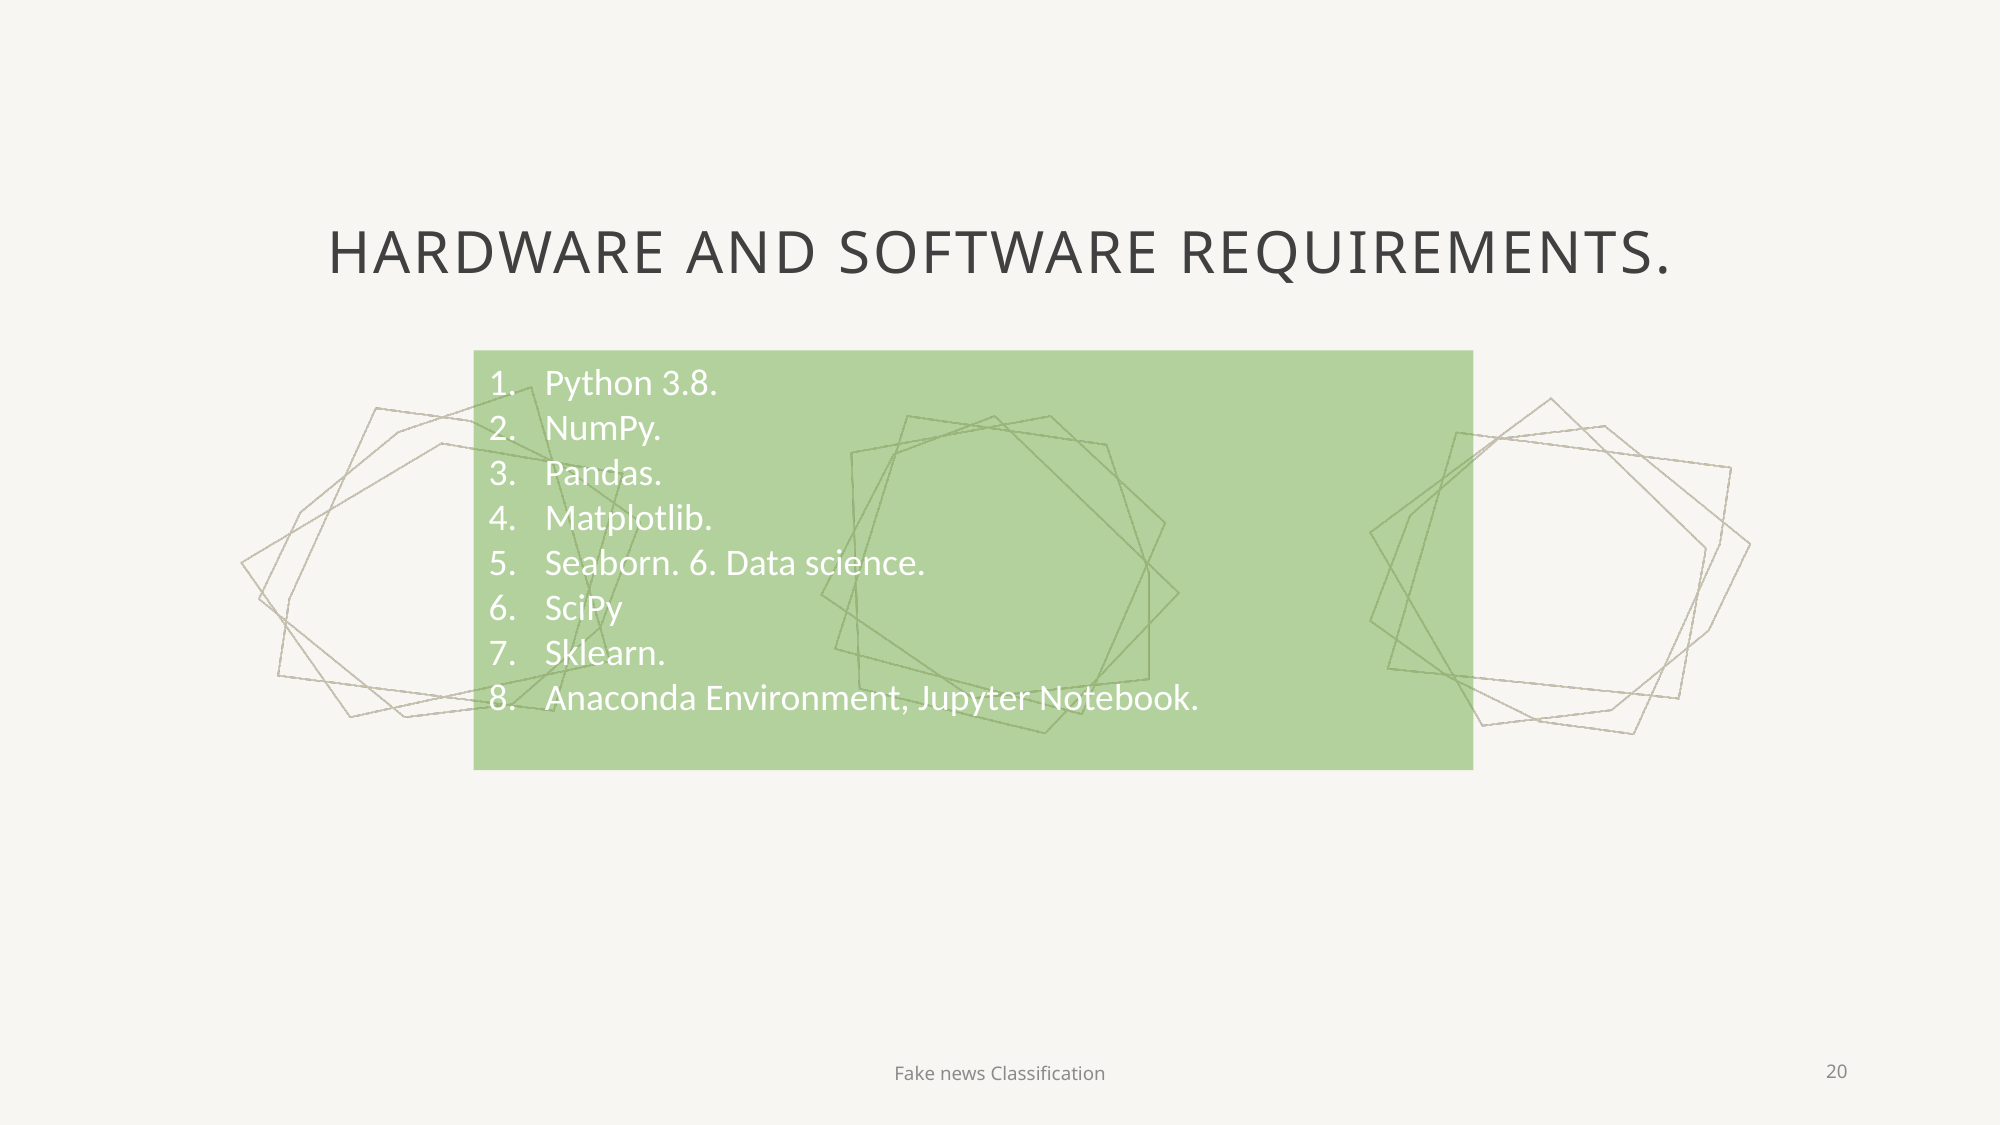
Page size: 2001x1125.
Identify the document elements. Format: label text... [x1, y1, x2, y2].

picture [1474, 397, 1751, 735]
title Hardware and software requirements. [309, 146, 1691, 364]
text_box Python 3.8. NumPy. Pandas. Matplotlib. Seaborn. 6. Data science. SciPy Sklearn. Anaconda Environment, Jupyter Notebook. [473, 350, 1474, 771]
slide_number 20 [1412, 1042, 1863, 1103]
picture [240, 386, 473, 718]
footer Fake news Classification [662, 1042, 1338, 1103]
